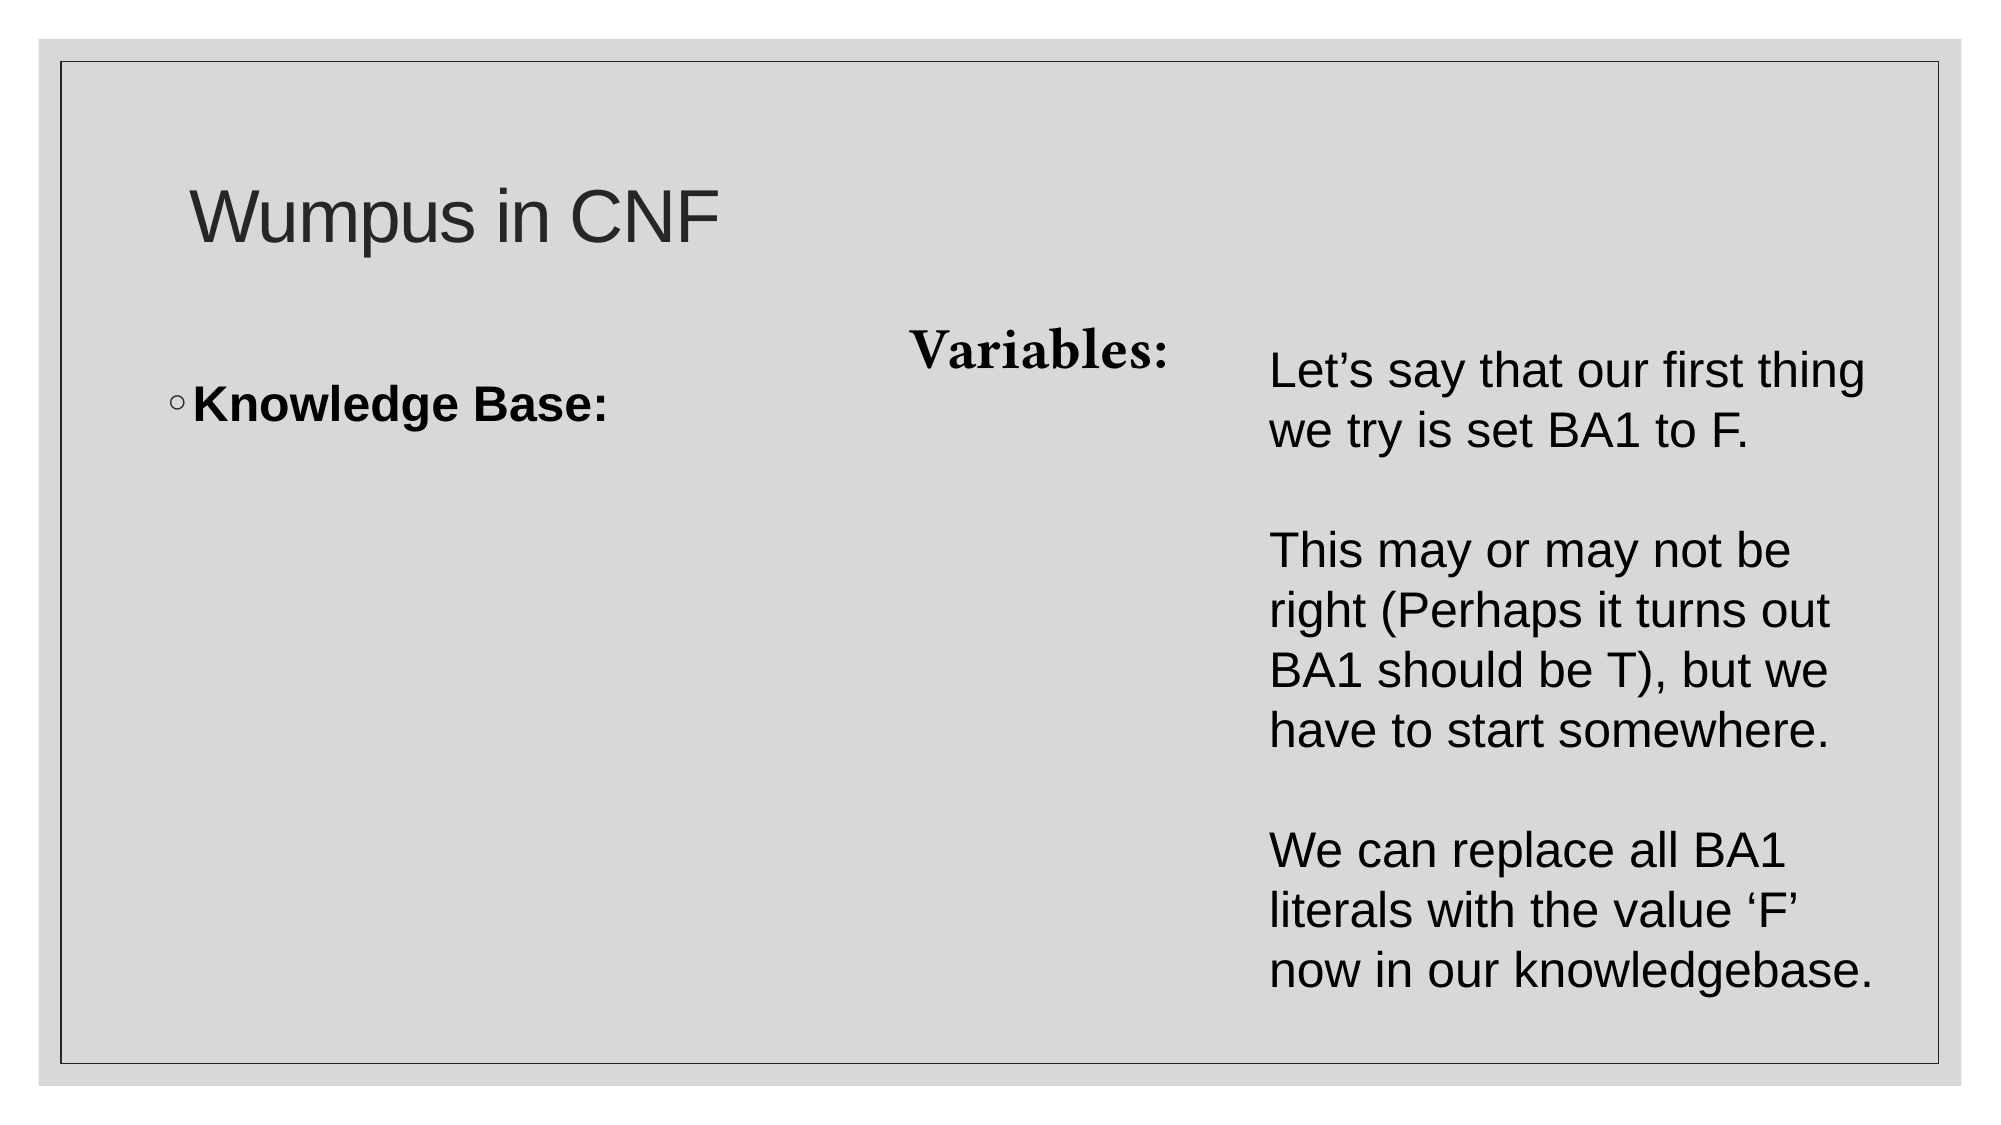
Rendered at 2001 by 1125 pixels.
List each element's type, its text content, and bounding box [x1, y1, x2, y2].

title Wumpus in CNF [174, 105, 1825, 331]
text_box Let’s say that our first thing we try is set BA1 to F. This may or may not be right (Perhaps it turns out BA1 should be T), but we have to start somewhere. We can replace all BA1 literals with the value ‘F’ now in our knowledgebase. [1254, 330, 1899, 1051]
